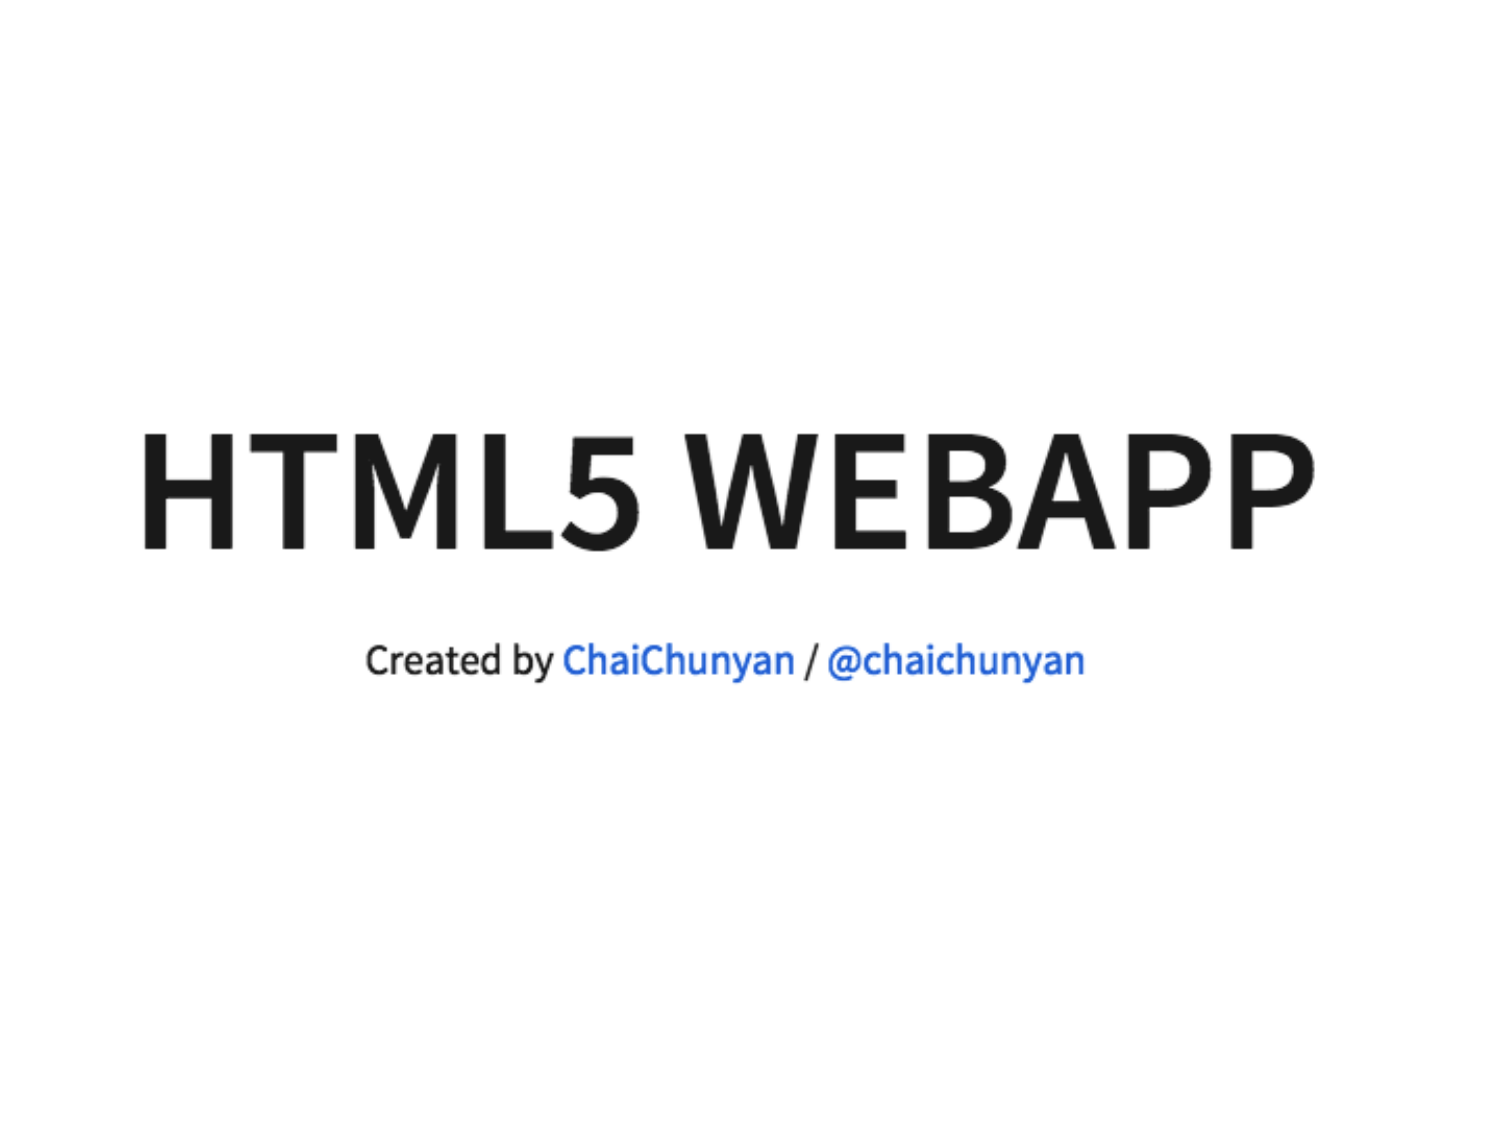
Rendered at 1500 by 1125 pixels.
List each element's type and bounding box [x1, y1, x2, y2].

picture [80, 372, 1417, 751]
